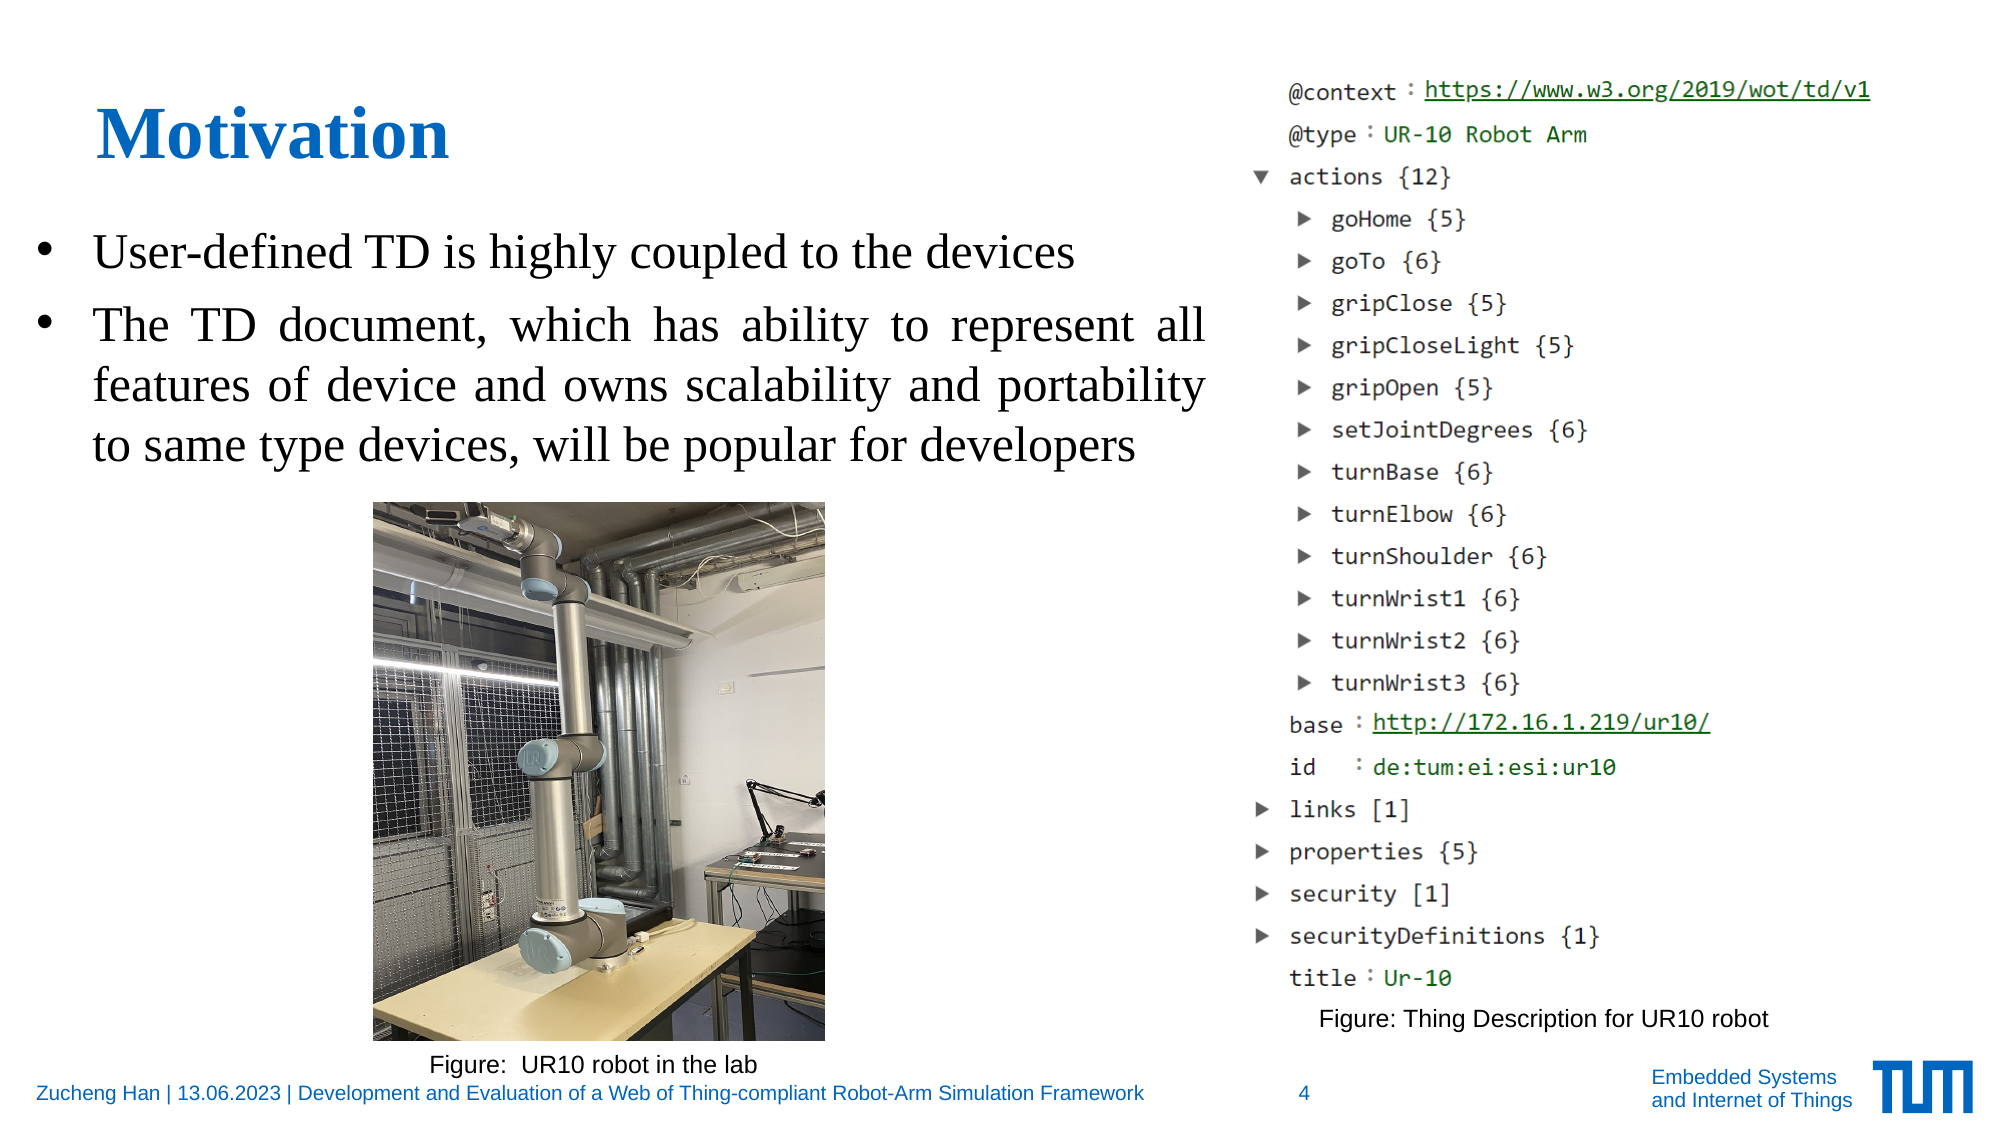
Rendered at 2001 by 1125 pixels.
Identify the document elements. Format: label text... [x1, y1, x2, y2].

picture [1233, 71, 1891, 996]
picture [372, 501, 825, 1042]
footer Zucheng Han | 13.06.2023 | Development and Evaluation of a Web of Thing-compliant Robot-Arm Simulation Framework [36, 1061, 1212, 1122]
text_box Figure: Thing Description for UR10 robot [1304, 1004, 1876, 1041]
text_box User-defined TD is highly coupled to the devices The TD document, which has ability to represent all features of device and owns scalability and portability to same type devices, will be popular for developers [21, 211, 1223, 479]
text_box Motivation [96, 83, 1228, 175]
text_box Figure: UR10 robot in the lab [414, 1049, 789, 1086]
slide_number 4 [1212, 1061, 1398, 1122]
